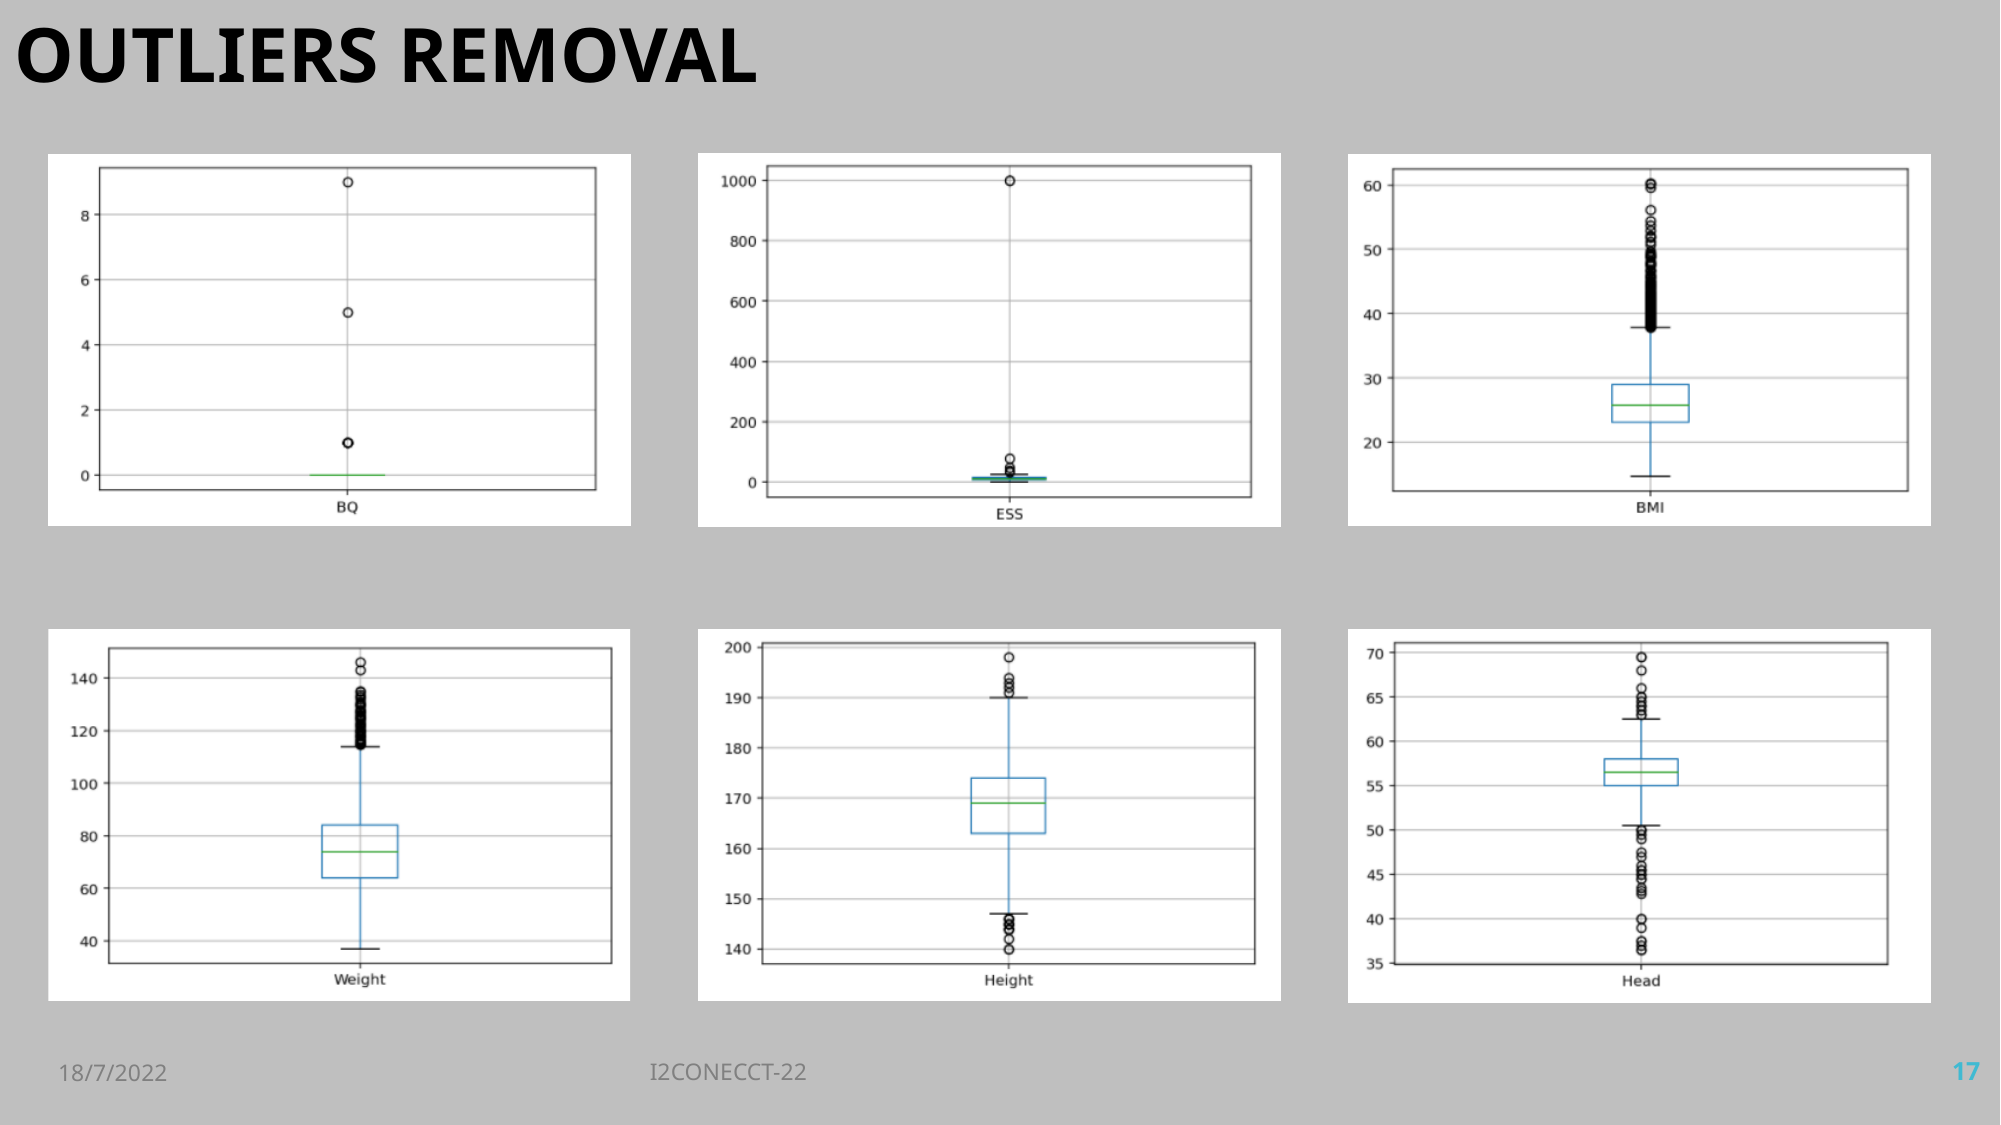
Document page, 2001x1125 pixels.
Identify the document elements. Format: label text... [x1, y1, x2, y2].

picture [48, 629, 631, 1001]
picture [48, 154, 631, 527]
footer I2CONECCT-22 [634, 1042, 1605, 1103]
picture [698, 629, 1281, 1001]
text_box OUTLIERS REMOVAL [0, 0, 840, 105]
slide_number 17 [1744, 1042, 1996, 1103]
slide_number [43, 1042, 493, 1103]
picture [1348, 154, 1931, 527]
picture [698, 153, 1281, 527]
picture [1348, 629, 1931, 1003]
